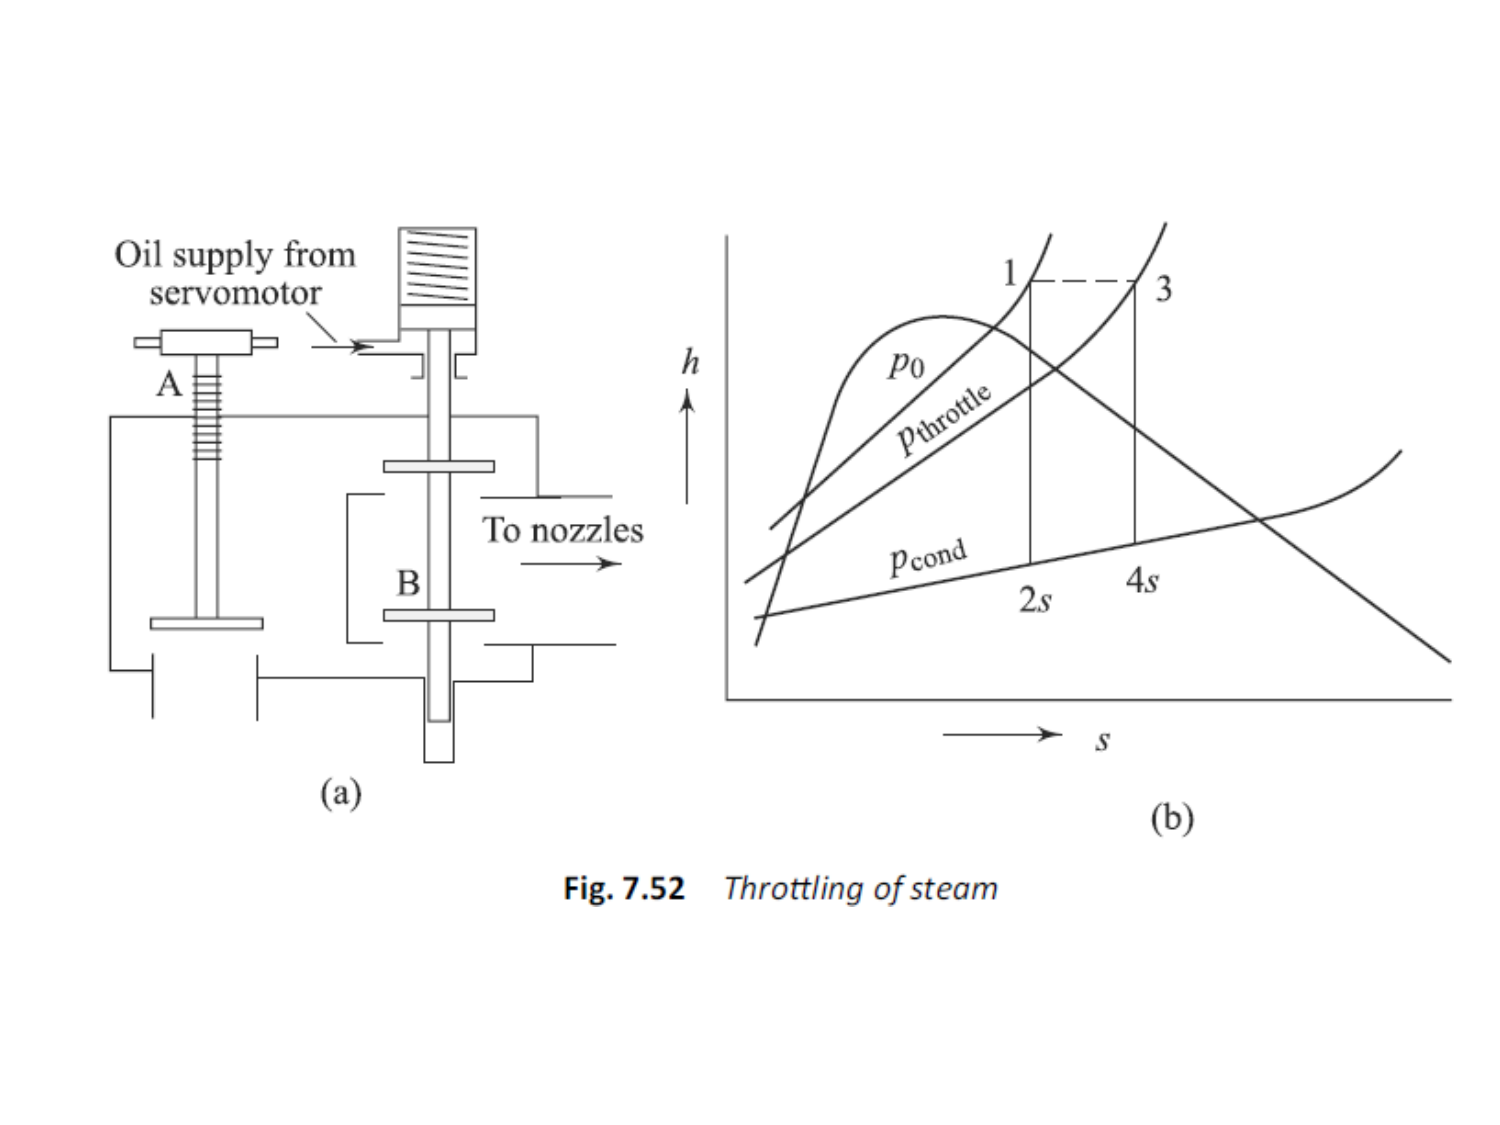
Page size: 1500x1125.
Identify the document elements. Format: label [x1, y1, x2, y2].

list [64, 195, 1463, 907]
